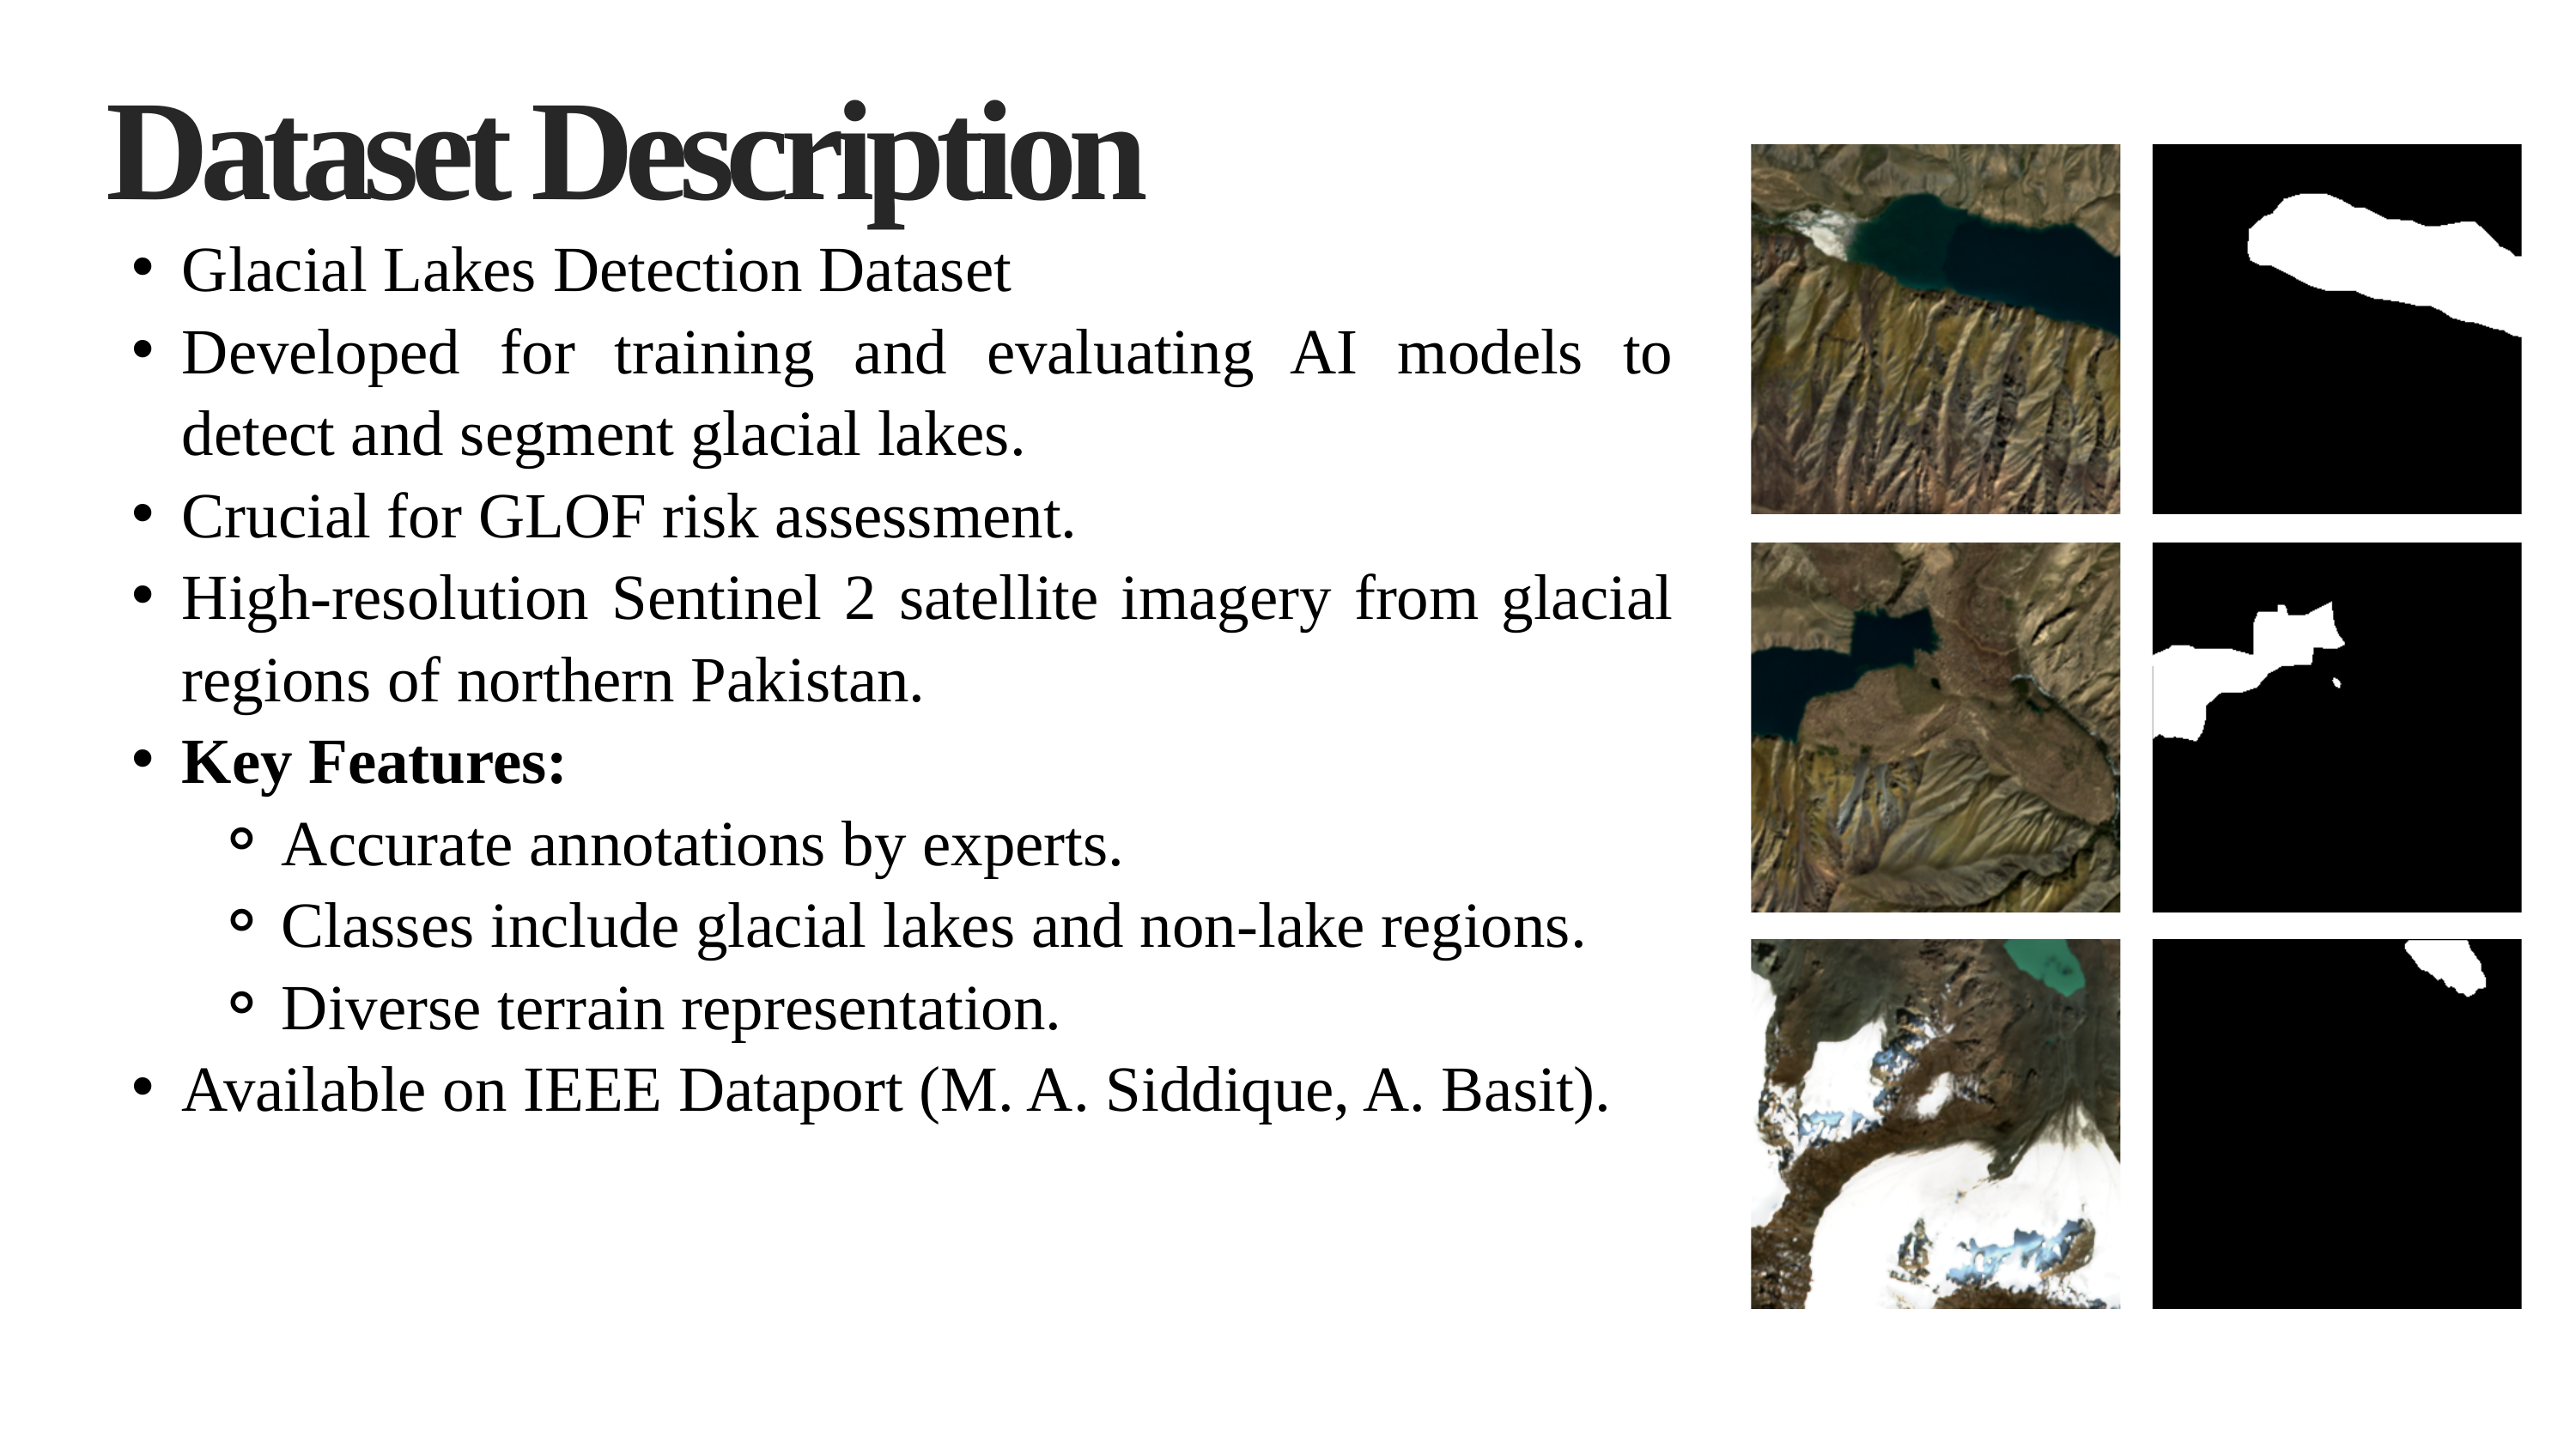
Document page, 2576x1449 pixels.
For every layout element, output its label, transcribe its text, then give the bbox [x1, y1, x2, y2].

text_box Glacial Lakes Detection Dataset Developed for training and evaluating AI models to detect and segment glacial lakes. Crucial for GLOF risk assessment. High-resolution Sentinel 2 satellite imagery from glacial regions of northern Pakistan. Key Features: Accurate annotations by experts. Classes include glacial lakes and non-lake regions. Diverse terrain representation. Available on IEEE Dataport (M. A. Siddique, A. Basit). [82, 222, 1674, 1125]
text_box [1751, 144, 2522, 1309]
text_box Dataset Description [106, 56, 1567, 222]
